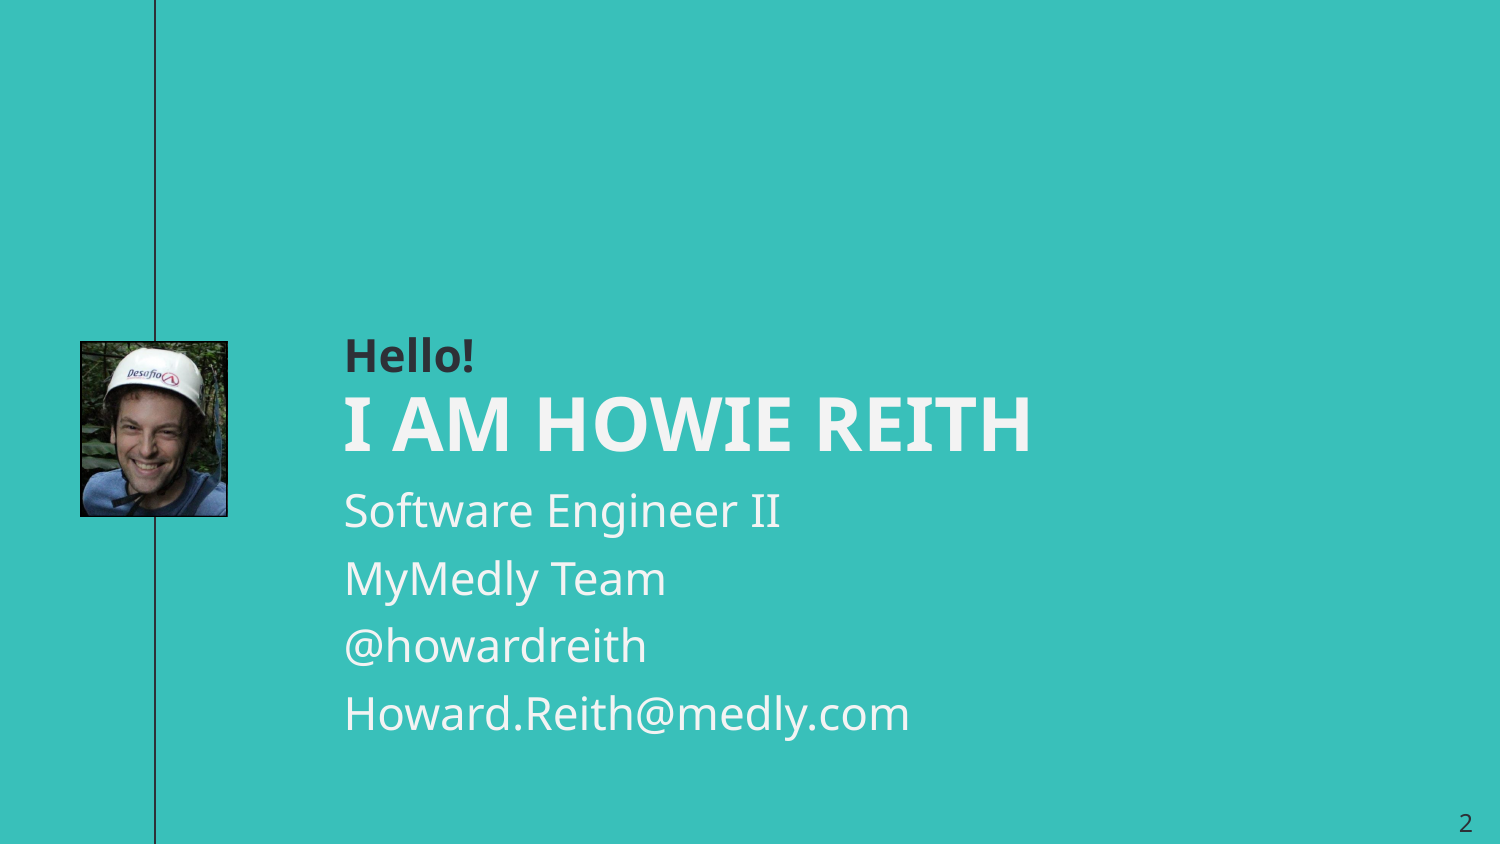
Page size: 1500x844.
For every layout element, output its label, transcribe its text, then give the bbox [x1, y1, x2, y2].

picture [80, 341, 229, 517]
subtitle I AM HOWIE REITH [328, 371, 1423, 467]
title Hello! [328, 206, 1423, 371]
list Software Engineer II MyMedly Team @howardreith Howard.Reith@medly.com [328, 467, 1423, 607]
slide_number 2 [1398, 792, 1489, 844]
